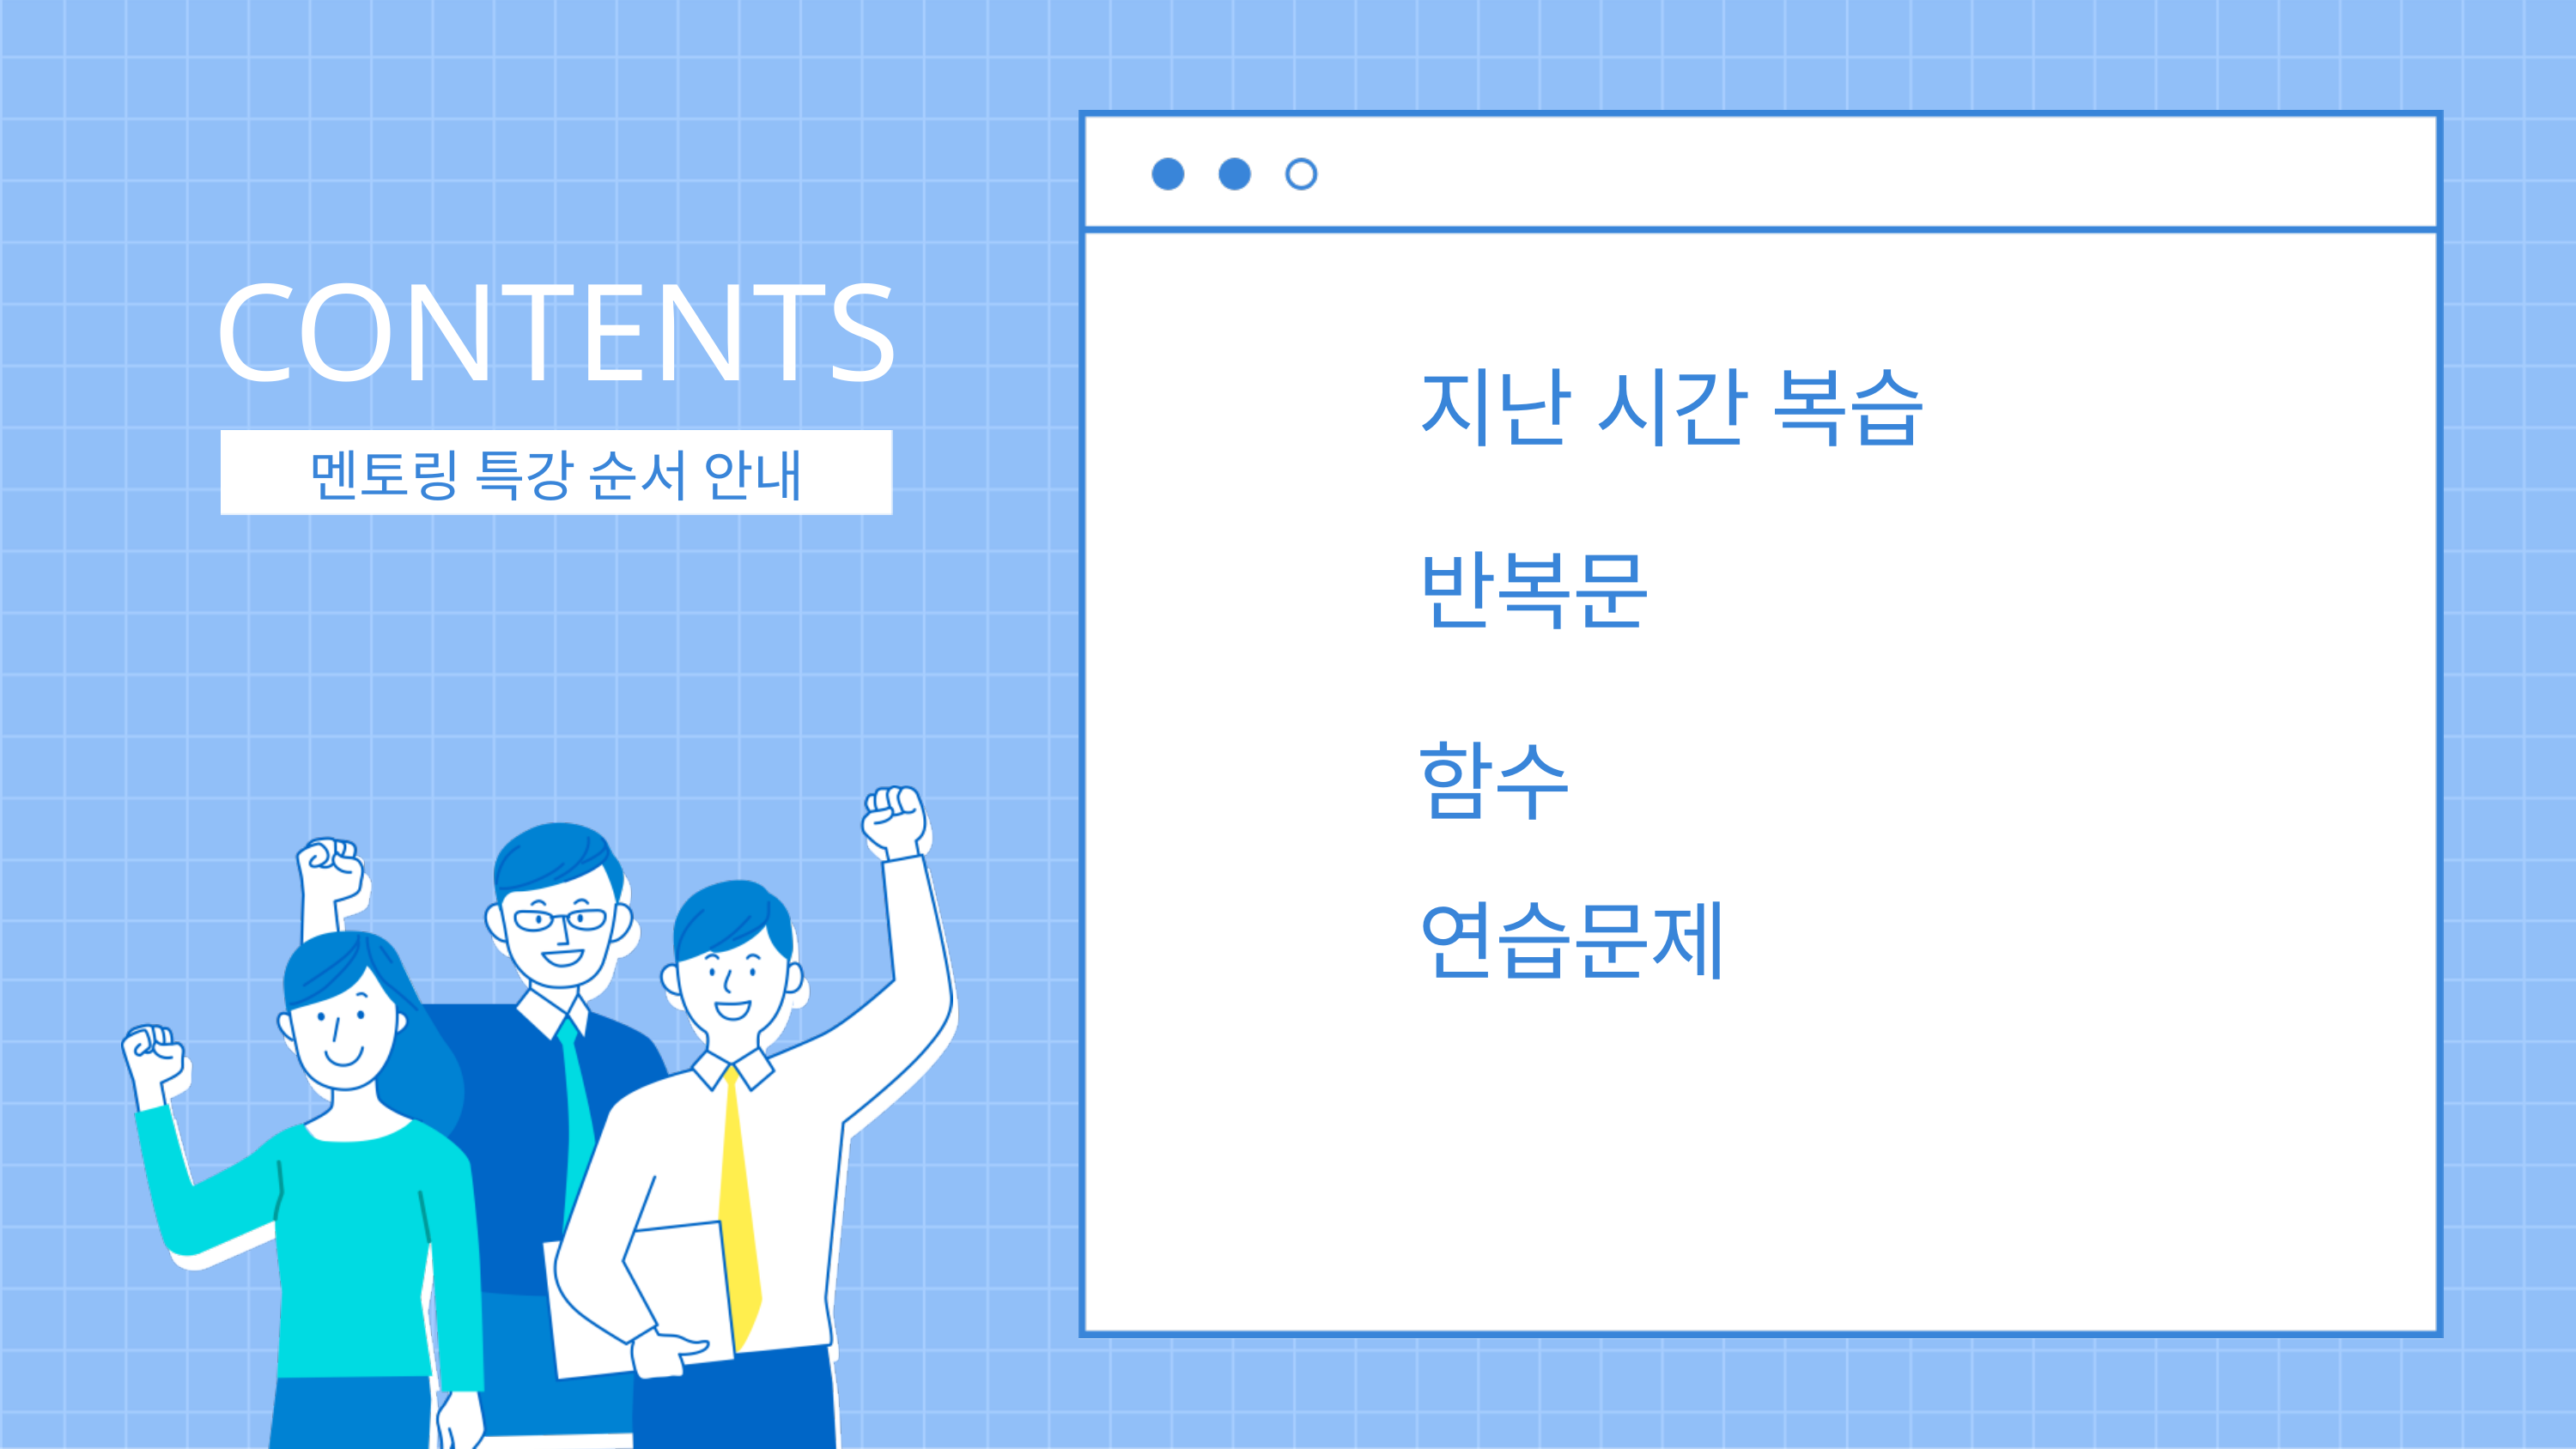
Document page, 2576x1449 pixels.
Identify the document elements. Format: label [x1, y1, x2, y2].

text_box [121, 785, 953, 1449]
text_box [220, 430, 893, 515]
text_box [0, 0, 2576, 1449]
text_box [1078, 110, 2445, 1339]
